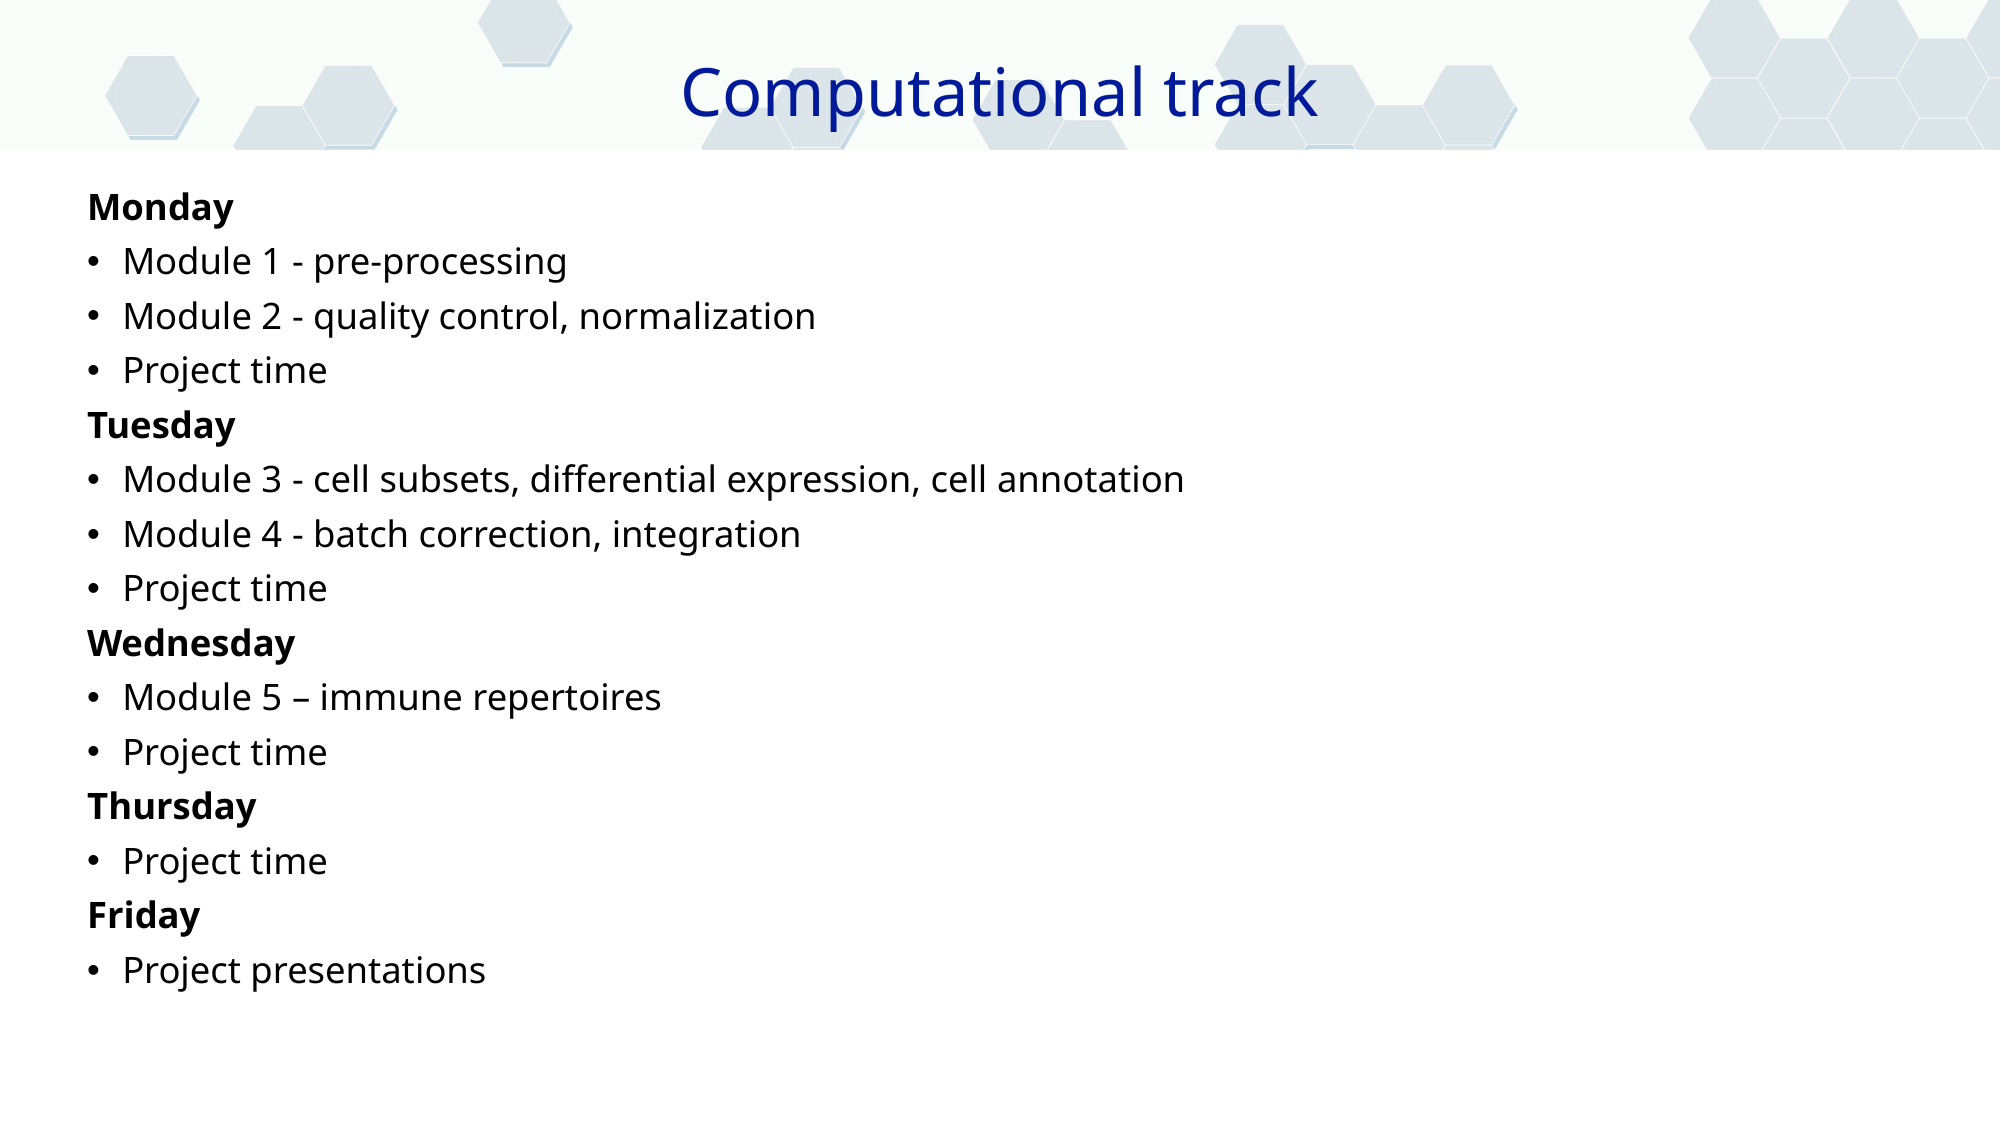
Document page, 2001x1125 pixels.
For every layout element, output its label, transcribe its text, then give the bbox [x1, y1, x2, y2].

list Monday Module 1 - pre-processing Module 2 - quality control, normalization Project time Tuesday Module 3 - cell subsets, differential expression, cell annotation Module 4 - batch correction, integration Project time Wednesday Module 5 – immune repertoires Project time Thursday Project time Friday Project presentations [72, 181, 1720, 1001]
text_box Computational track [0, 0, 2000, 181]
